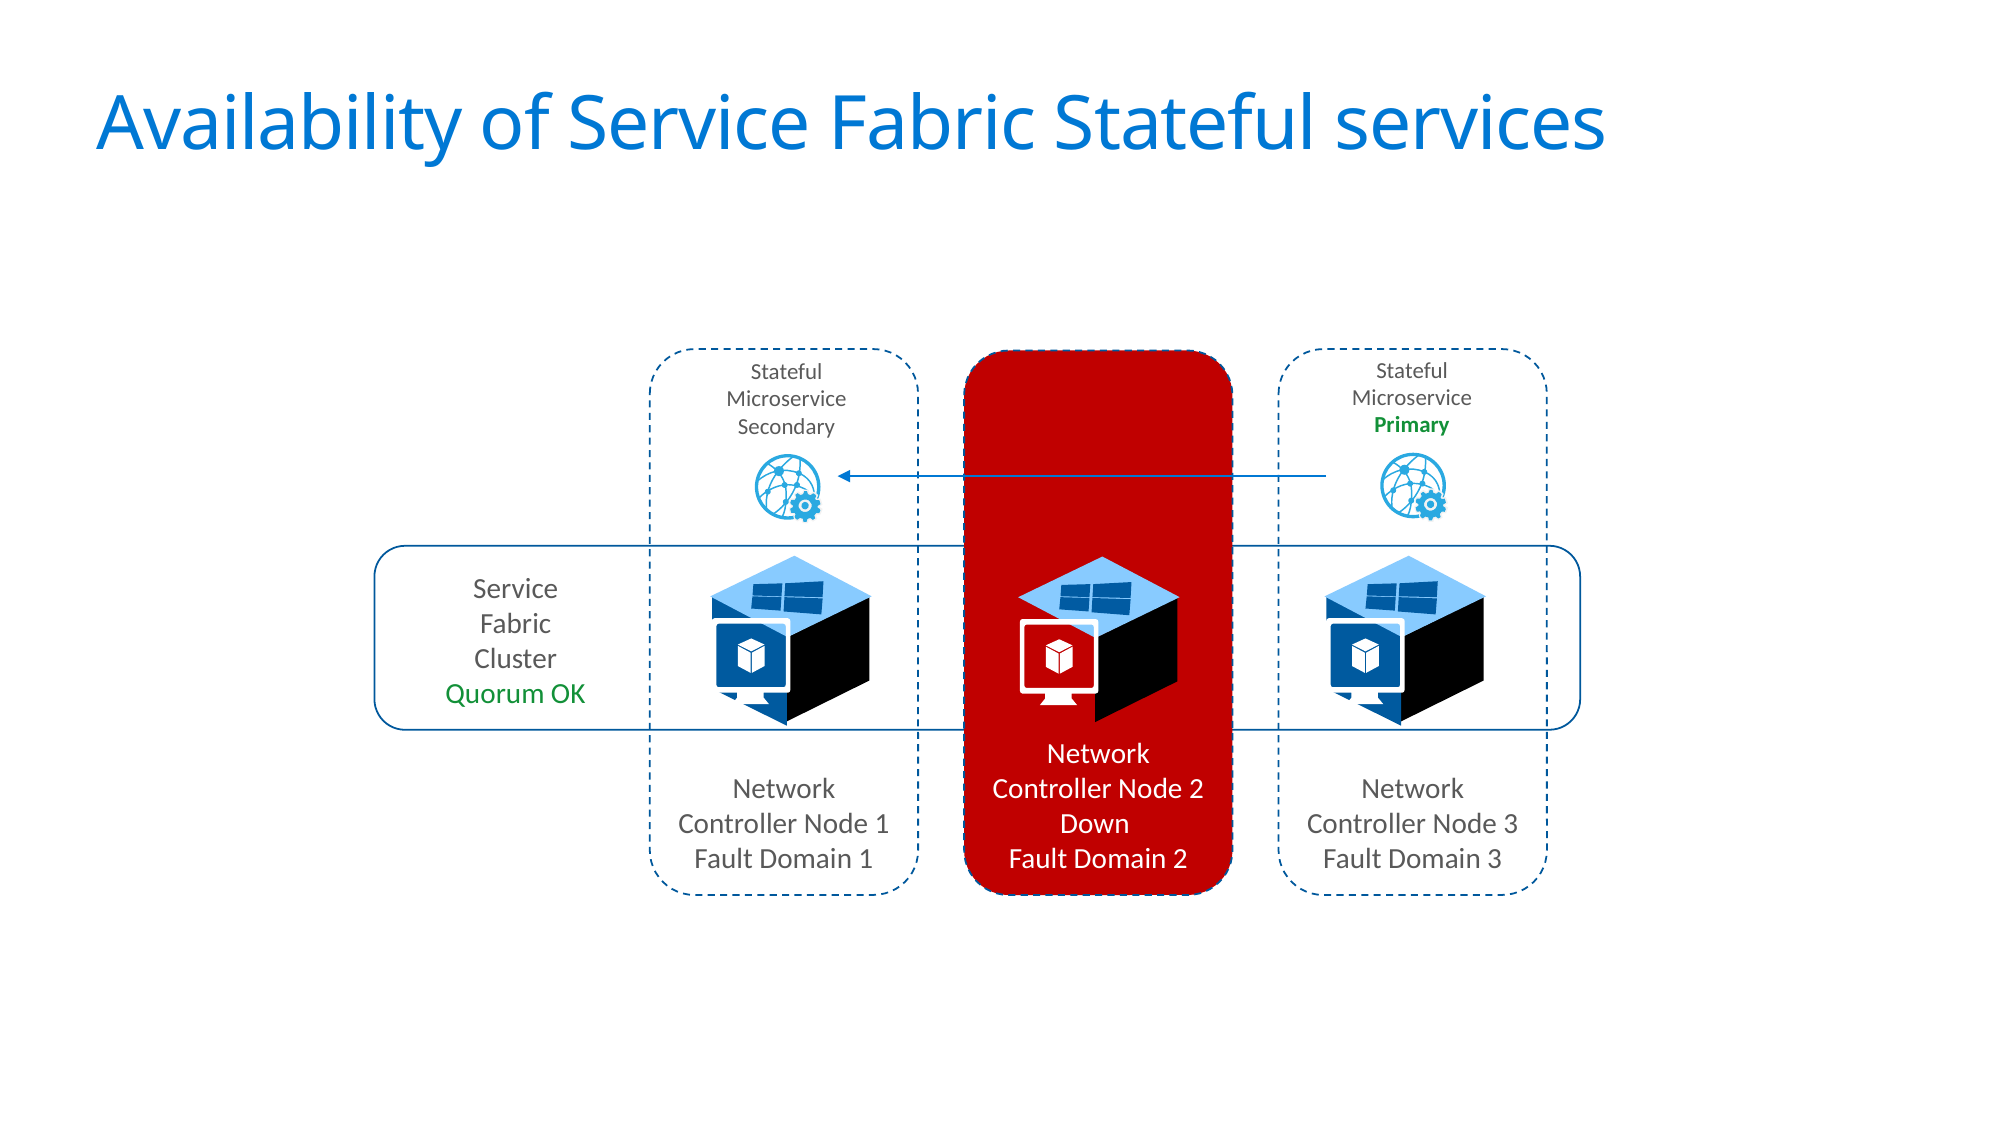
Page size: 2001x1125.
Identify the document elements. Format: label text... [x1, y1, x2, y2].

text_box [374, 347, 1581, 896]
title Availability of Service Fabric Stateful services [96, 75, 1904, 166]
